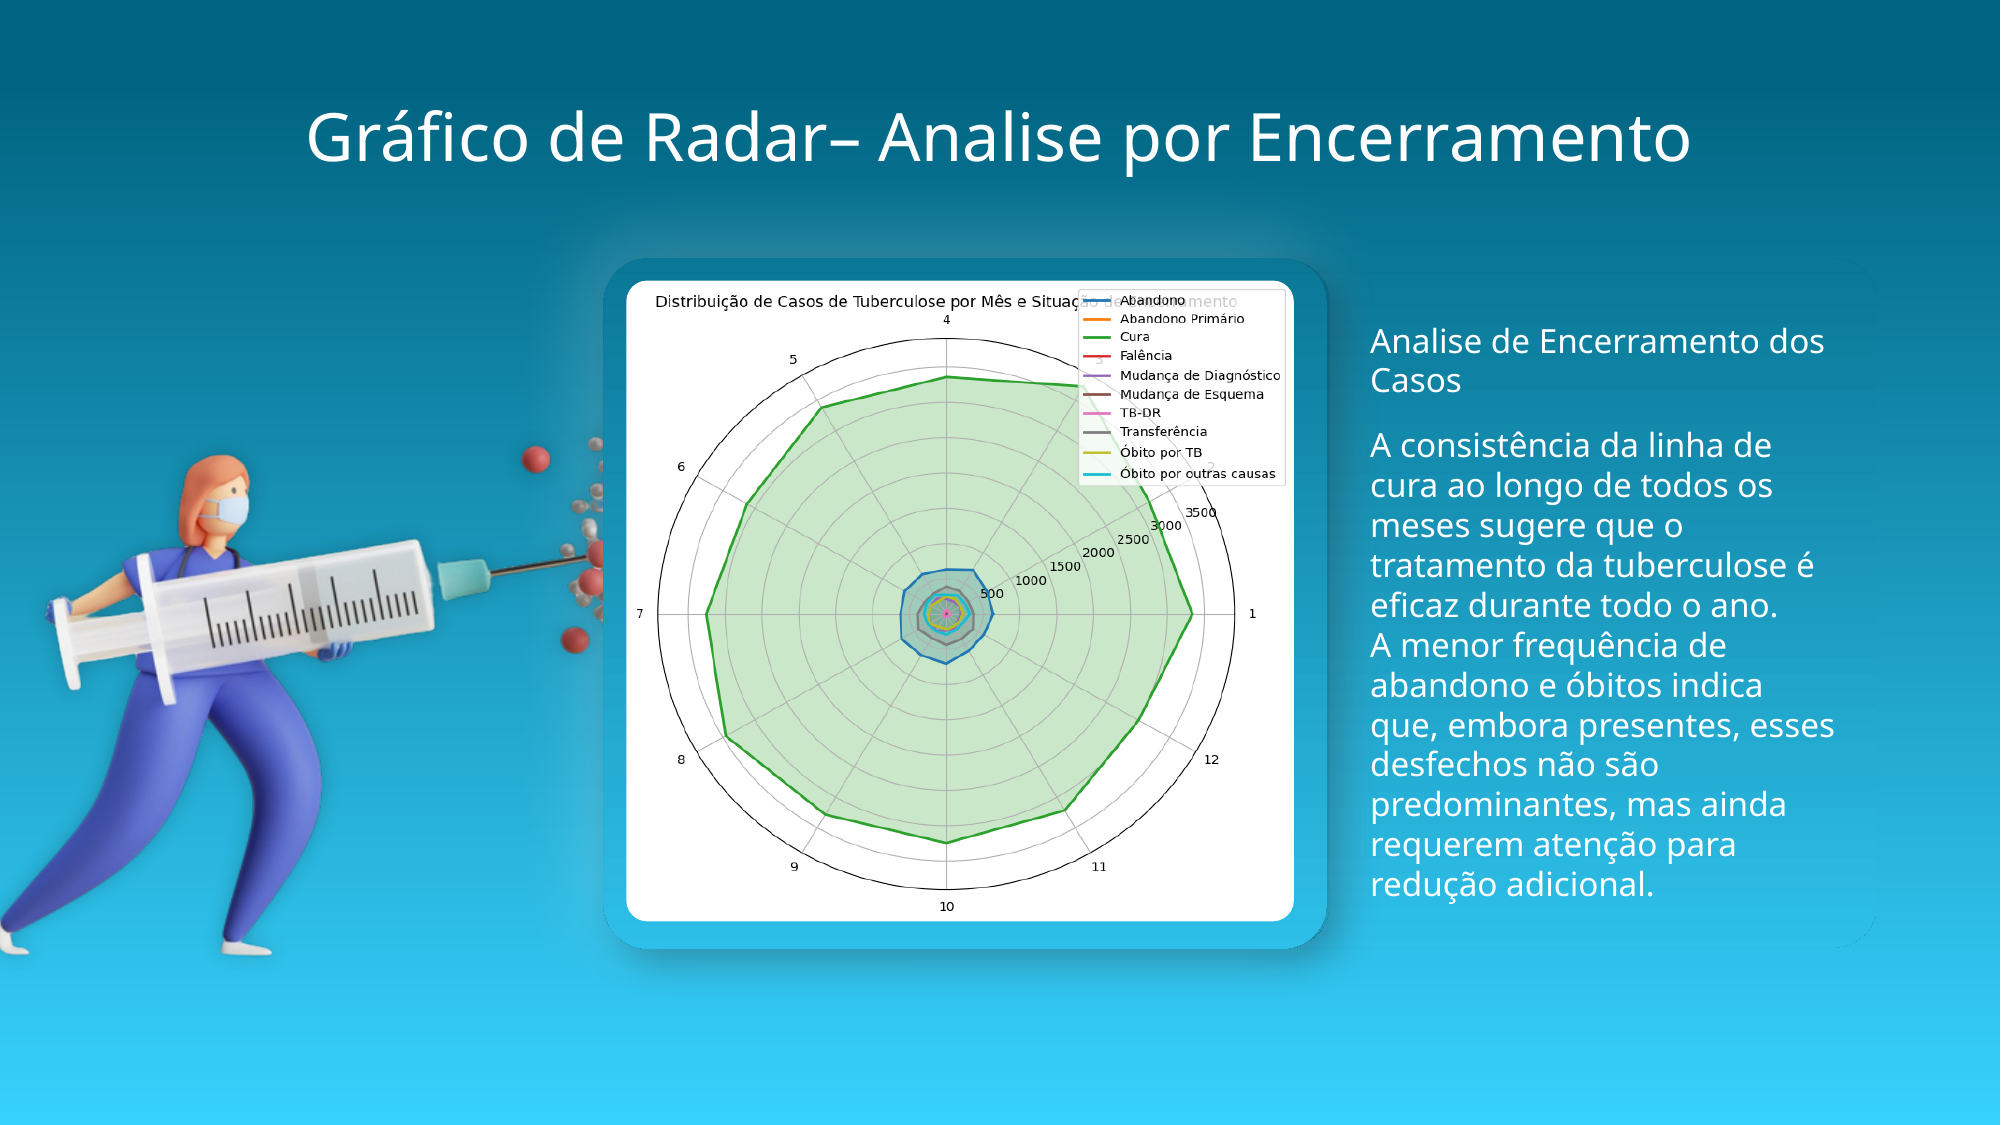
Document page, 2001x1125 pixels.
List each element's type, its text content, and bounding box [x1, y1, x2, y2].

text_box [603, 258, 1331, 949]
picture [0, 371, 902, 970]
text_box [1331, 258, 1878, 948]
picture [626, 281, 1294, 922]
text_box Gráfico de Radar– Analise por Encerramento [290, 87, 1709, 182]
